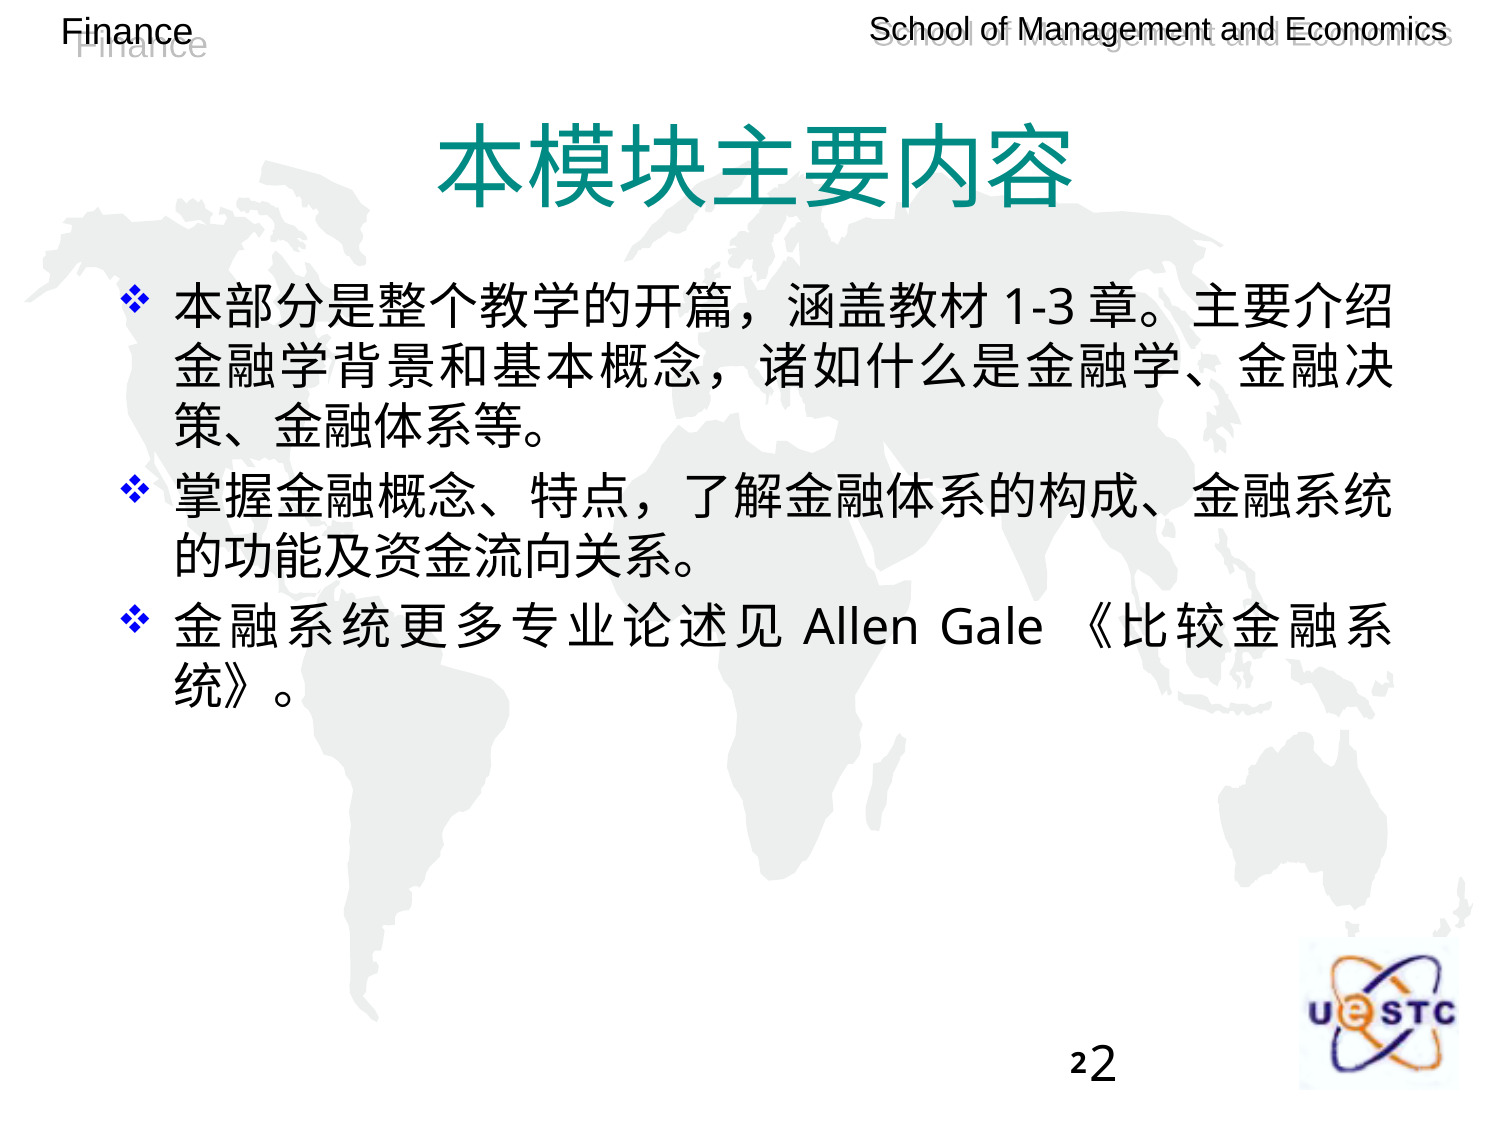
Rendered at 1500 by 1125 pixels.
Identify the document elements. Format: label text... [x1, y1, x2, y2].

title 本模块主要内容 [80, 101, 1431, 290]
text_box 本部分是整个教学的开篇，涵盖教材1-3章。主要介绍金融学背景和基本概念，诸如什么是金融学、金融决策、金融体系等。 掌握金融概念、特点，了解金融体系的构成、金融系统的功能及资金流向关系。 金融系统更多专业论述见Allen Gale《比较金融系统》。 [102, 290, 1409, 722]
slide_number 2 [1074, 1024, 1425, 1103]
picture [1299, 937, 1459, 1090]
